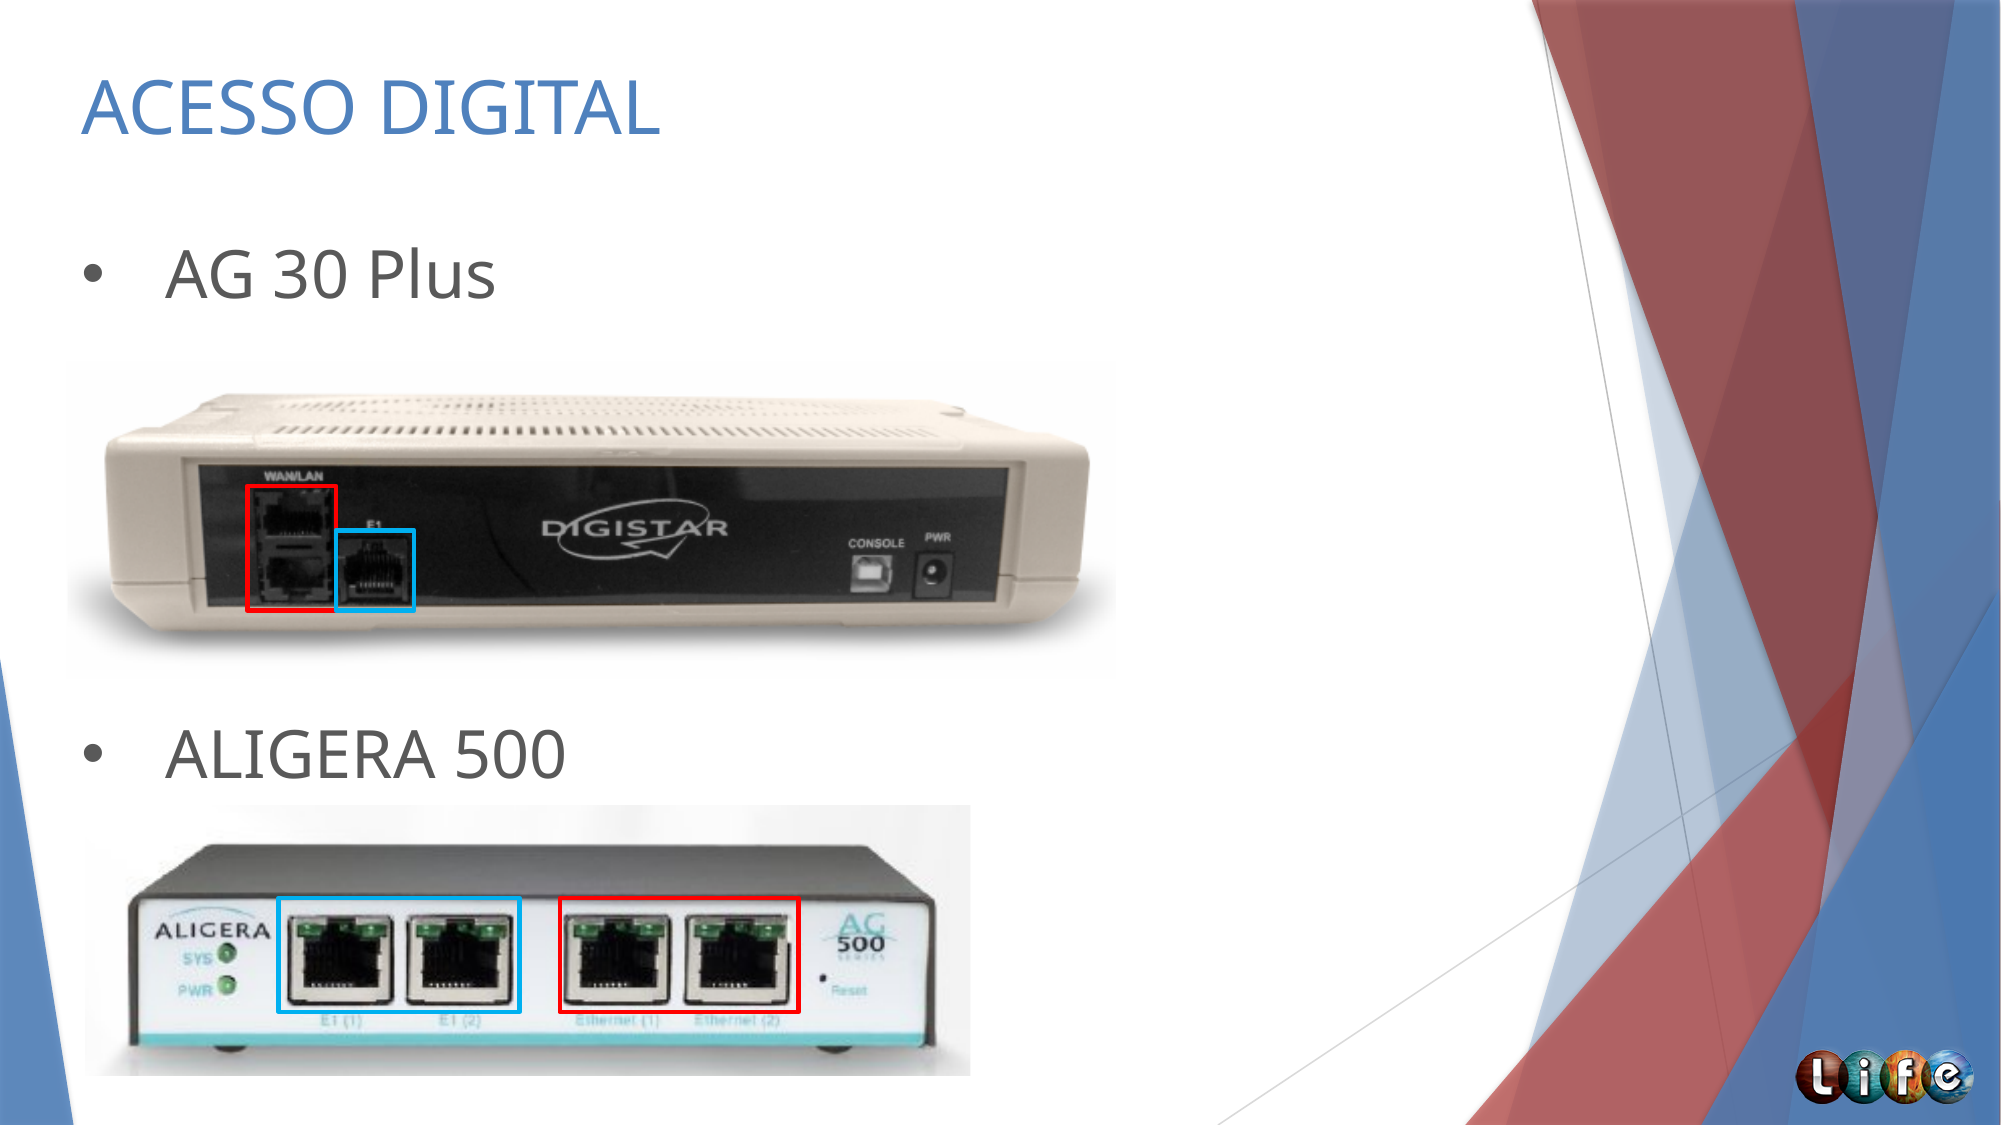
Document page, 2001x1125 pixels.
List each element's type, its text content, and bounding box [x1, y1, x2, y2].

title ACESSO DIGITAL [66, 52, 1477, 269]
picture [84, 805, 971, 1076]
text_box AG 30 Plus ALIGERA 500 [66, 224, 1769, 800]
picture [1793, 1045, 1978, 1105]
picture [66, 360, 1117, 679]
